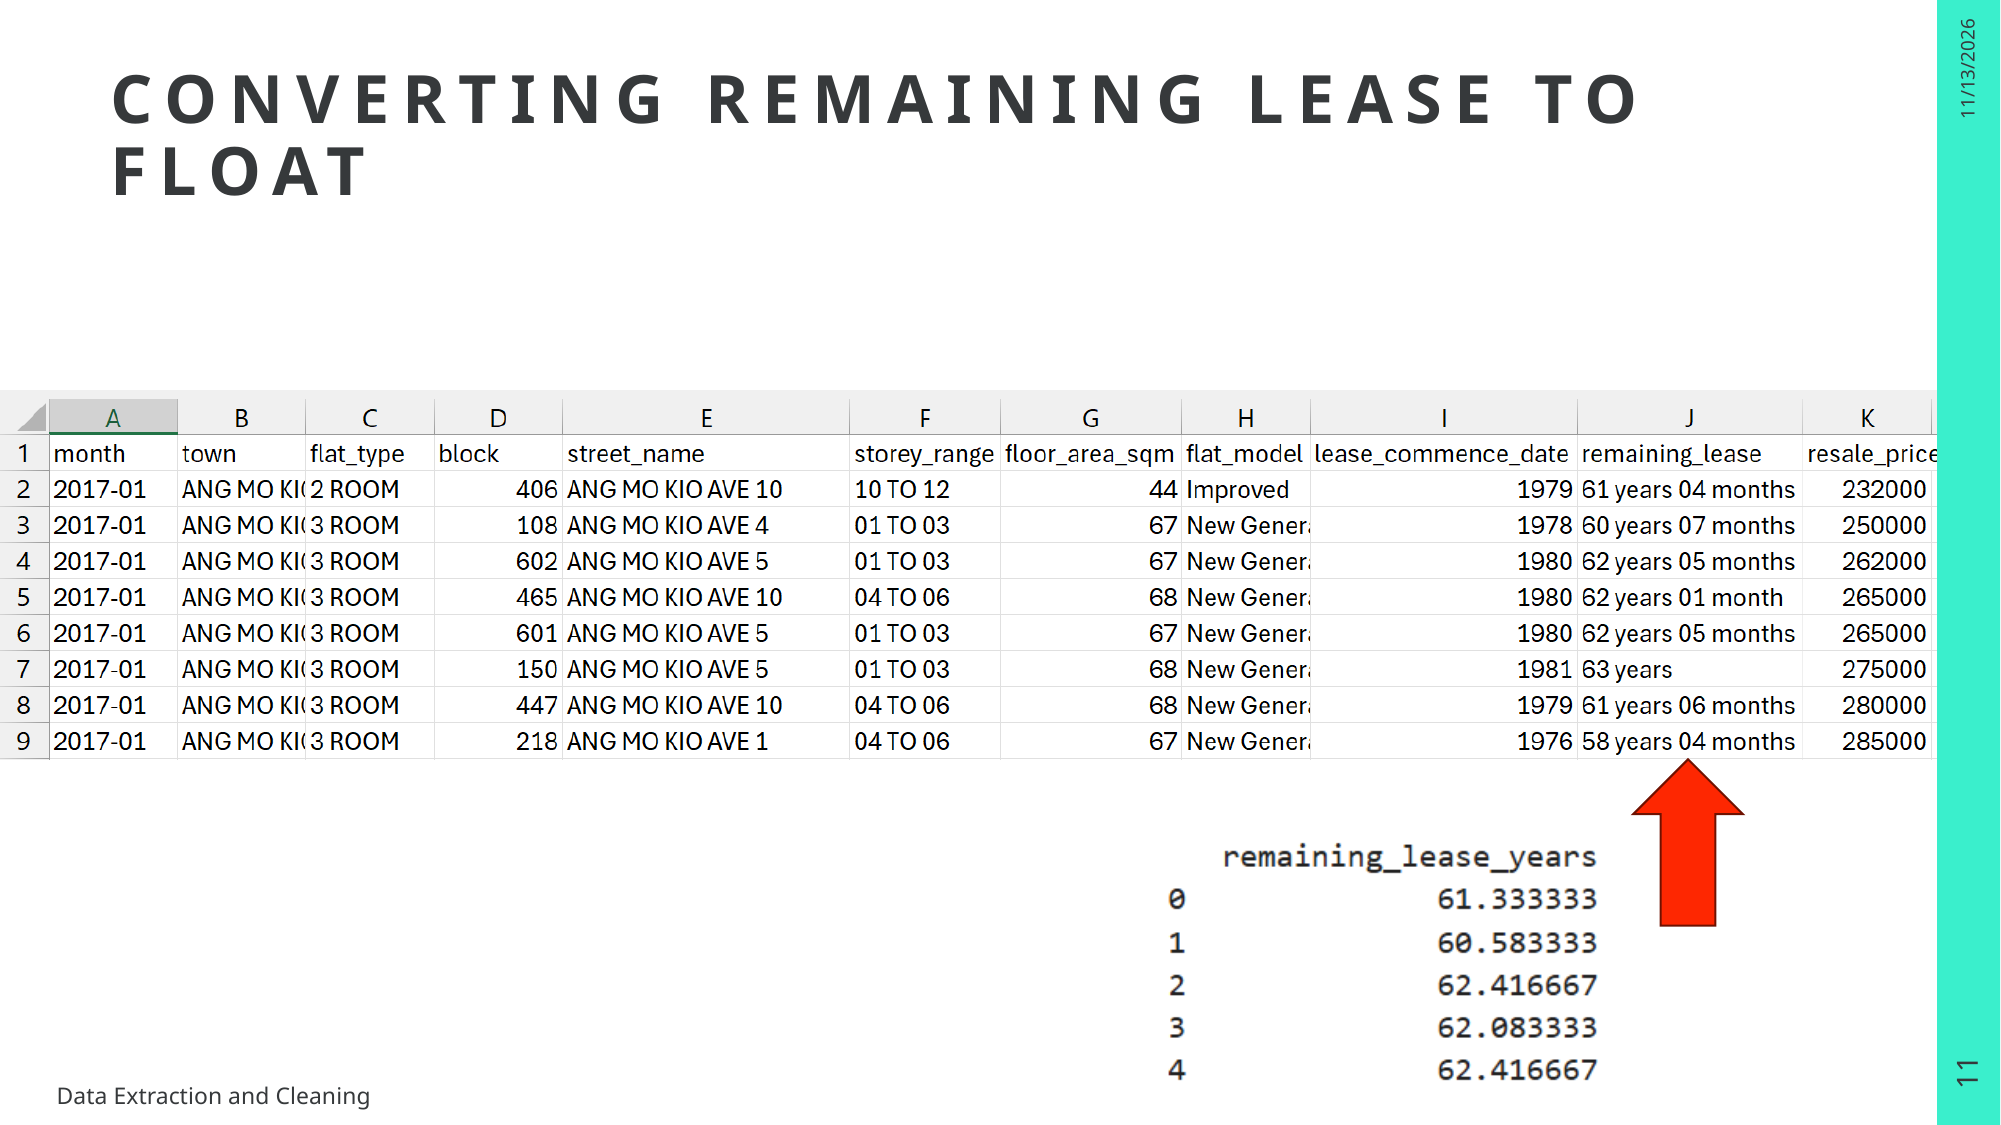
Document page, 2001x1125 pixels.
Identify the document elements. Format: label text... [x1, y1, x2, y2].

picture [1133, 823, 1634, 1110]
text_box [1630, 760, 1746, 927]
slide_number 11 [1937, 1019, 2000, 1125]
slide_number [1937, 0, 2000, 139]
title Converting Remaining Lease to Float [95, 51, 1883, 147]
picture [0, 390, 1937, 760]
text_box Data Extraction and Cleaning [41, 1081, 580, 1110]
